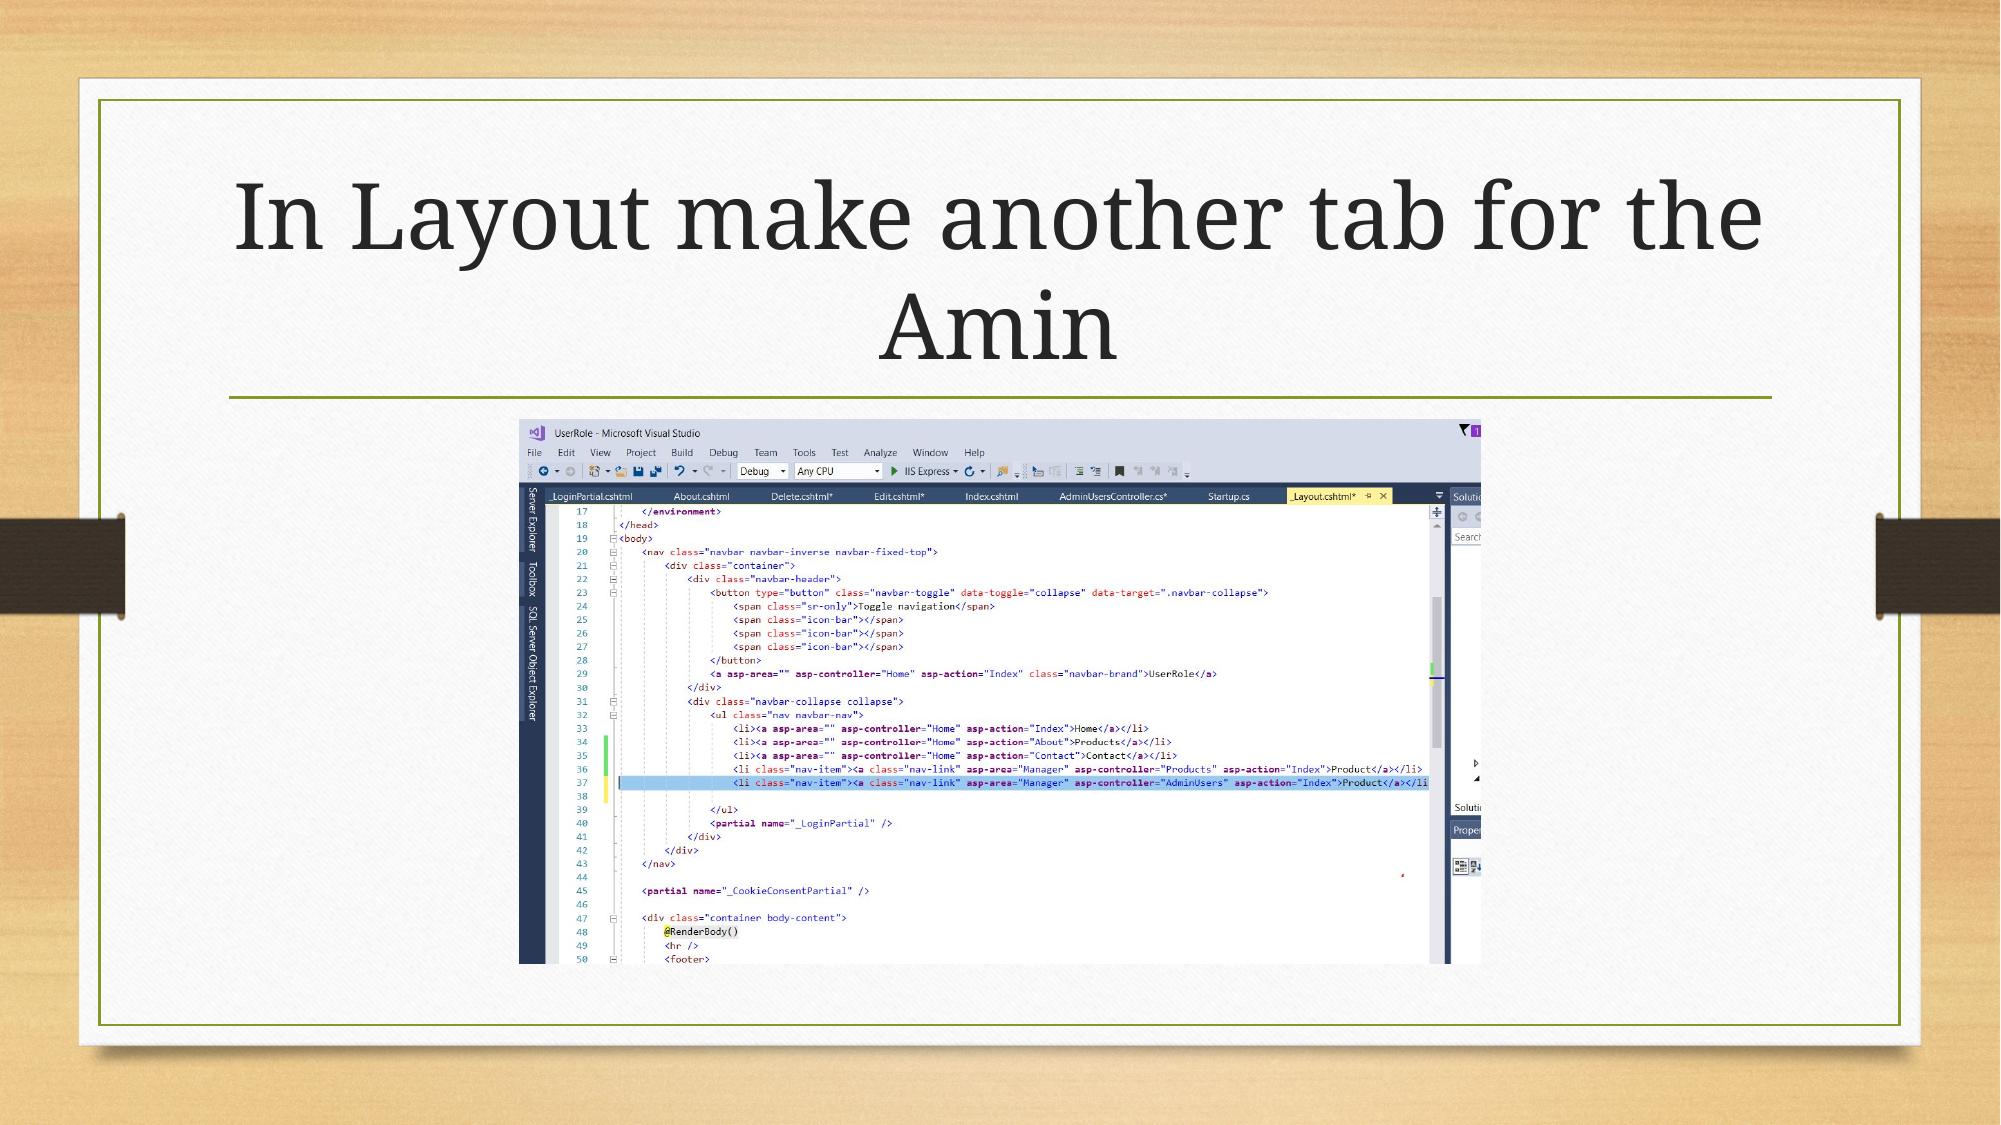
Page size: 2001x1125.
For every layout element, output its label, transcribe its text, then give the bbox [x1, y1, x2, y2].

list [519, 419, 1481, 964]
picture [0, 0, 2001, 1125]
title In Layout make another tab for the Amin [212, 161, 1788, 375]
